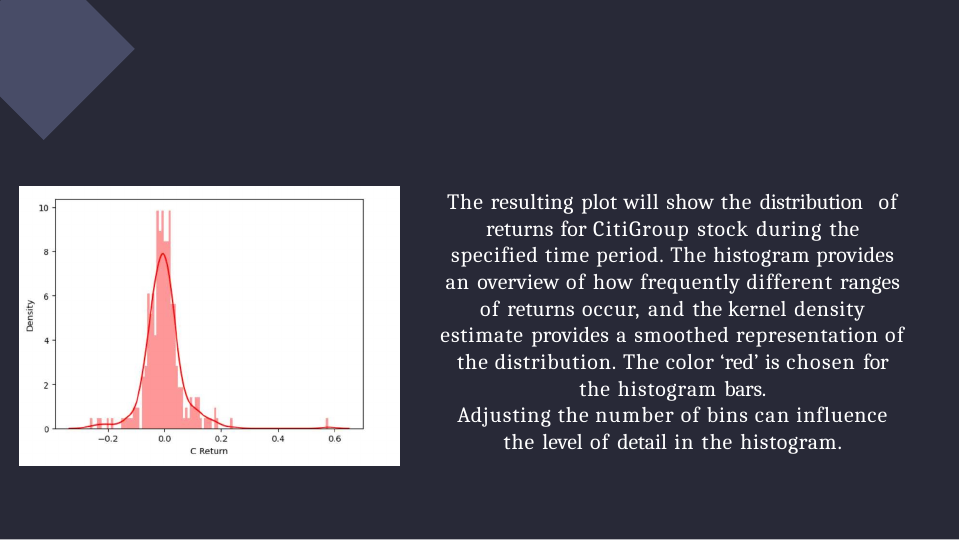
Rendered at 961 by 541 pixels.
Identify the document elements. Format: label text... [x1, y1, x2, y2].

picture [18, 185, 400, 466]
text_box The resulting plot will show the distribution of returns for CitiGroup stock during the specified time period. The histogram provides an overview of how frequently different ranges of returns occur, and the kernel density estimate provides a smoothed representation of the distribution. The color ‘red’ is chosen for the histogram bars. Adjusting the number of bins can influence the level of detail in the histogram. [437, 185, 908, 454]
text_box [0, 0, 135, 140]
